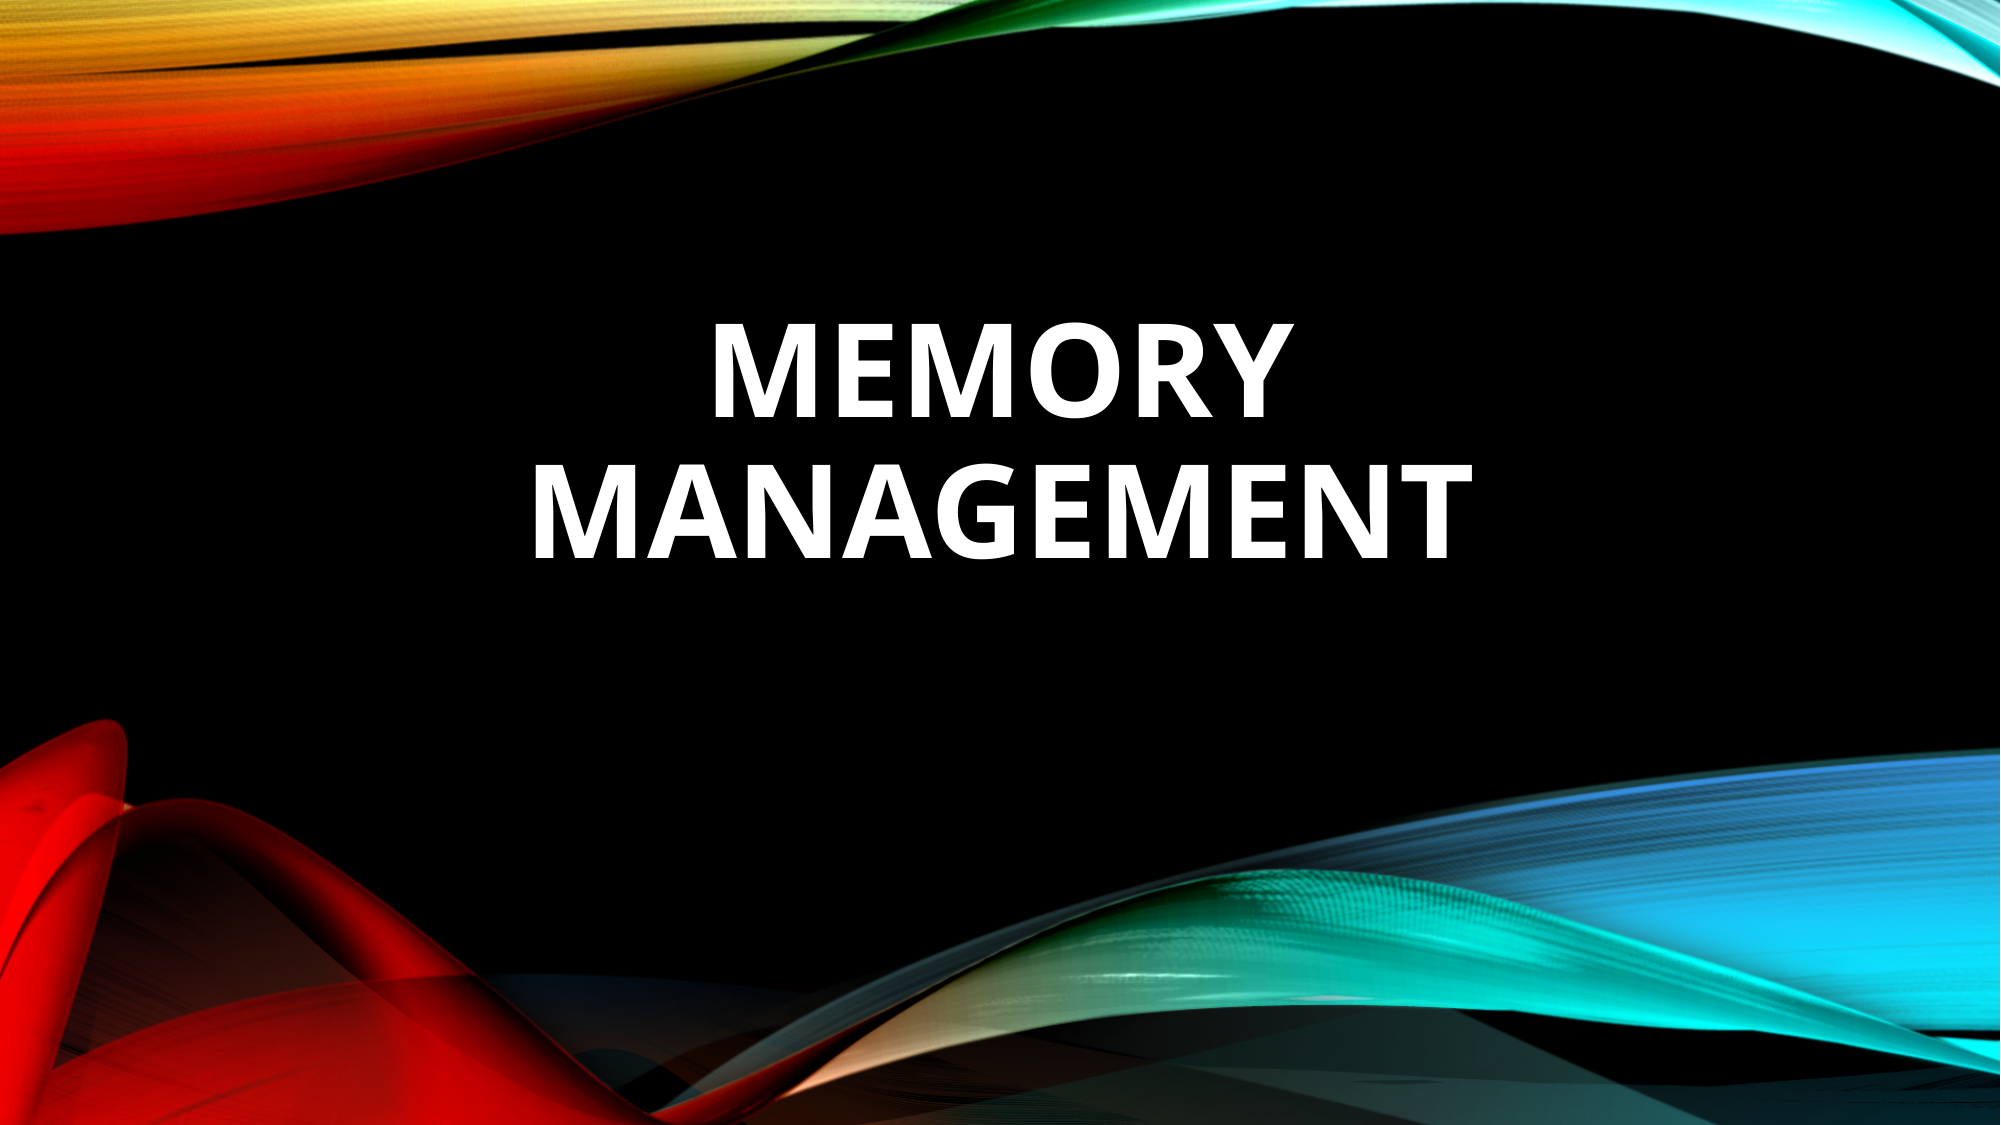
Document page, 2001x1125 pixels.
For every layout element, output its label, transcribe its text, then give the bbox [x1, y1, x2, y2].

picture [0, 717, 2000, 1125]
picture [0, 0, 2000, 237]
title Memory Management [225, 295, 1775, 596]
